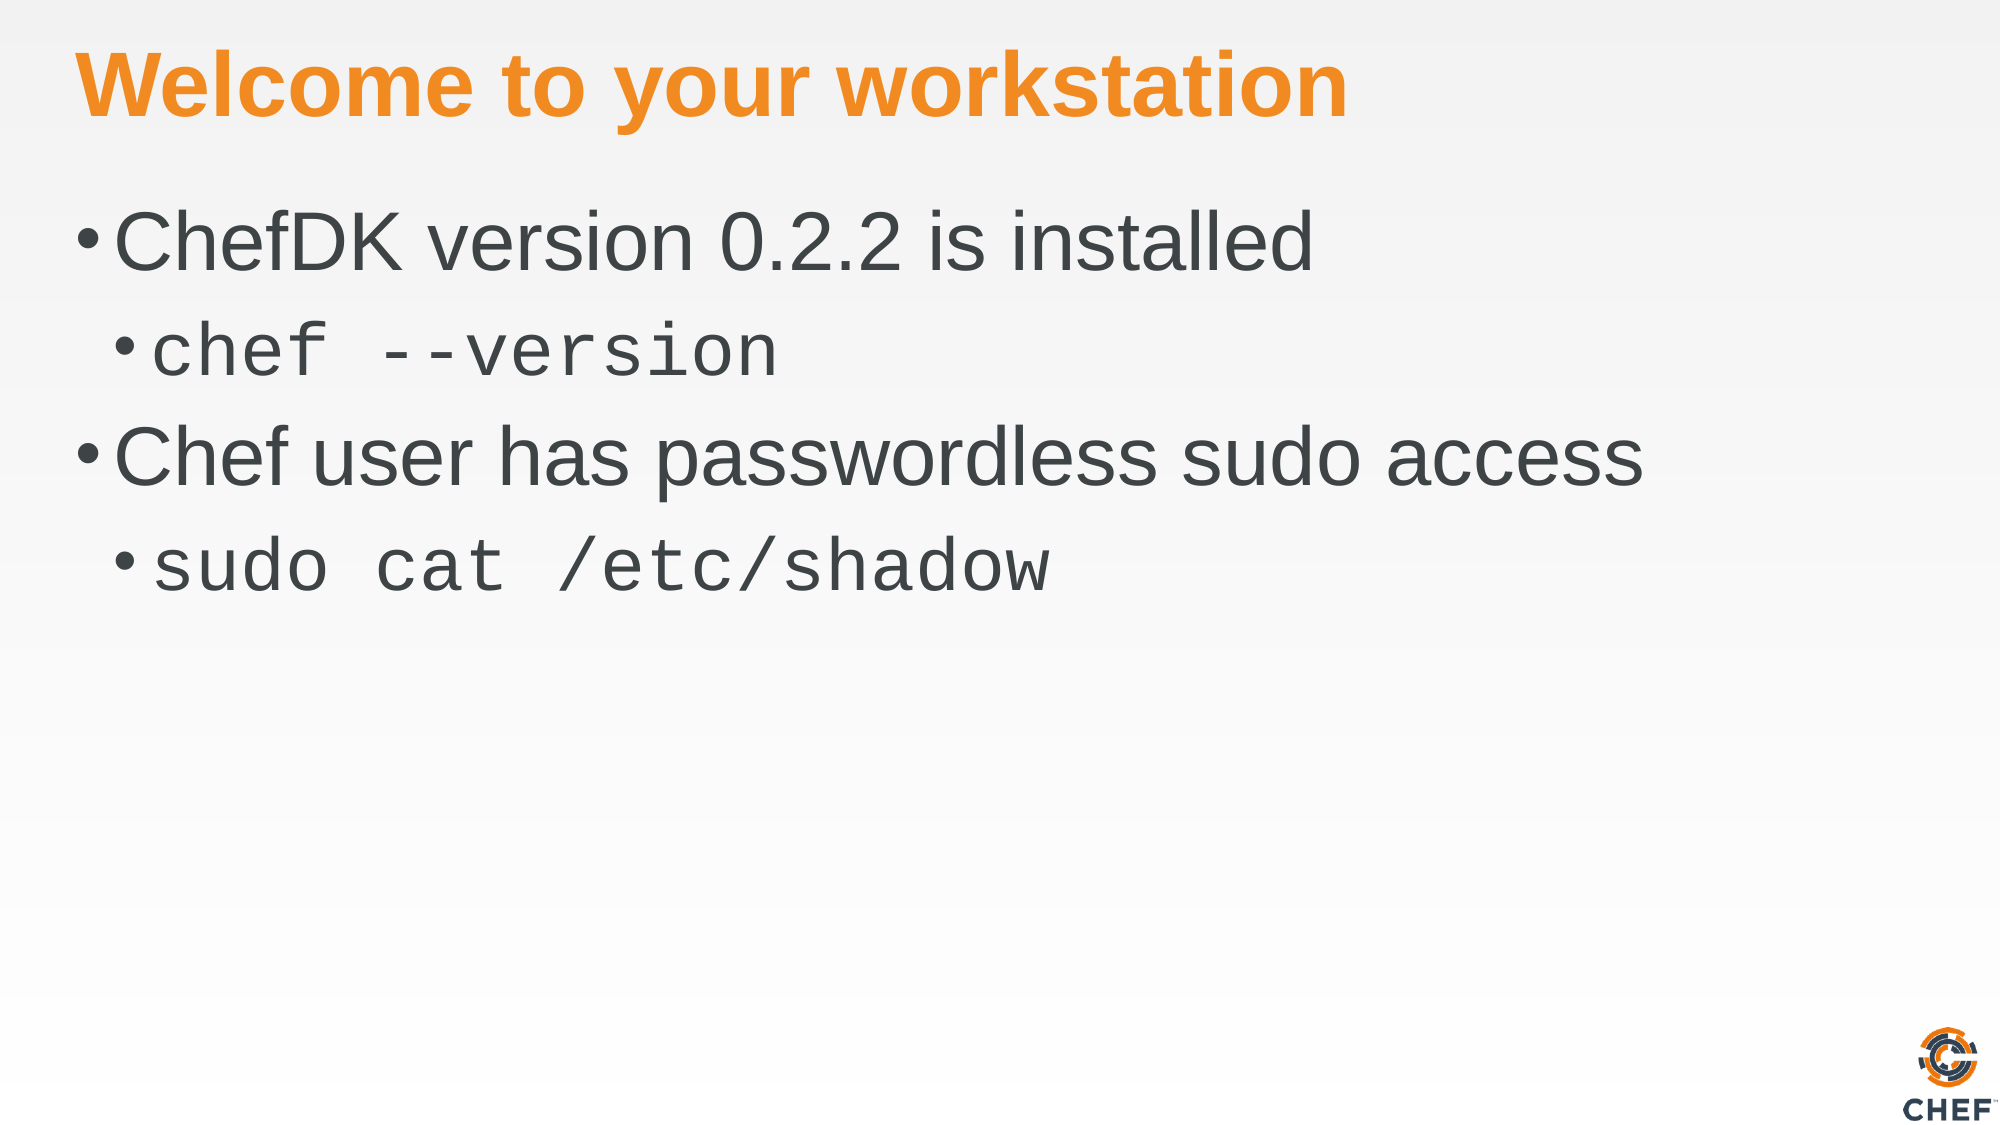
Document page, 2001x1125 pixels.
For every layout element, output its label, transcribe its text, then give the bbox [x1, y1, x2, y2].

picture [1903, 1027, 1998, 1121]
list ChefDK version 0.2.2 is installed chef --version Chef user has passwordless sudo access sudo cat /etc/shadow [75, 187, 1913, 1050]
title Welcome to your workstation [75, 37, 1913, 140]
